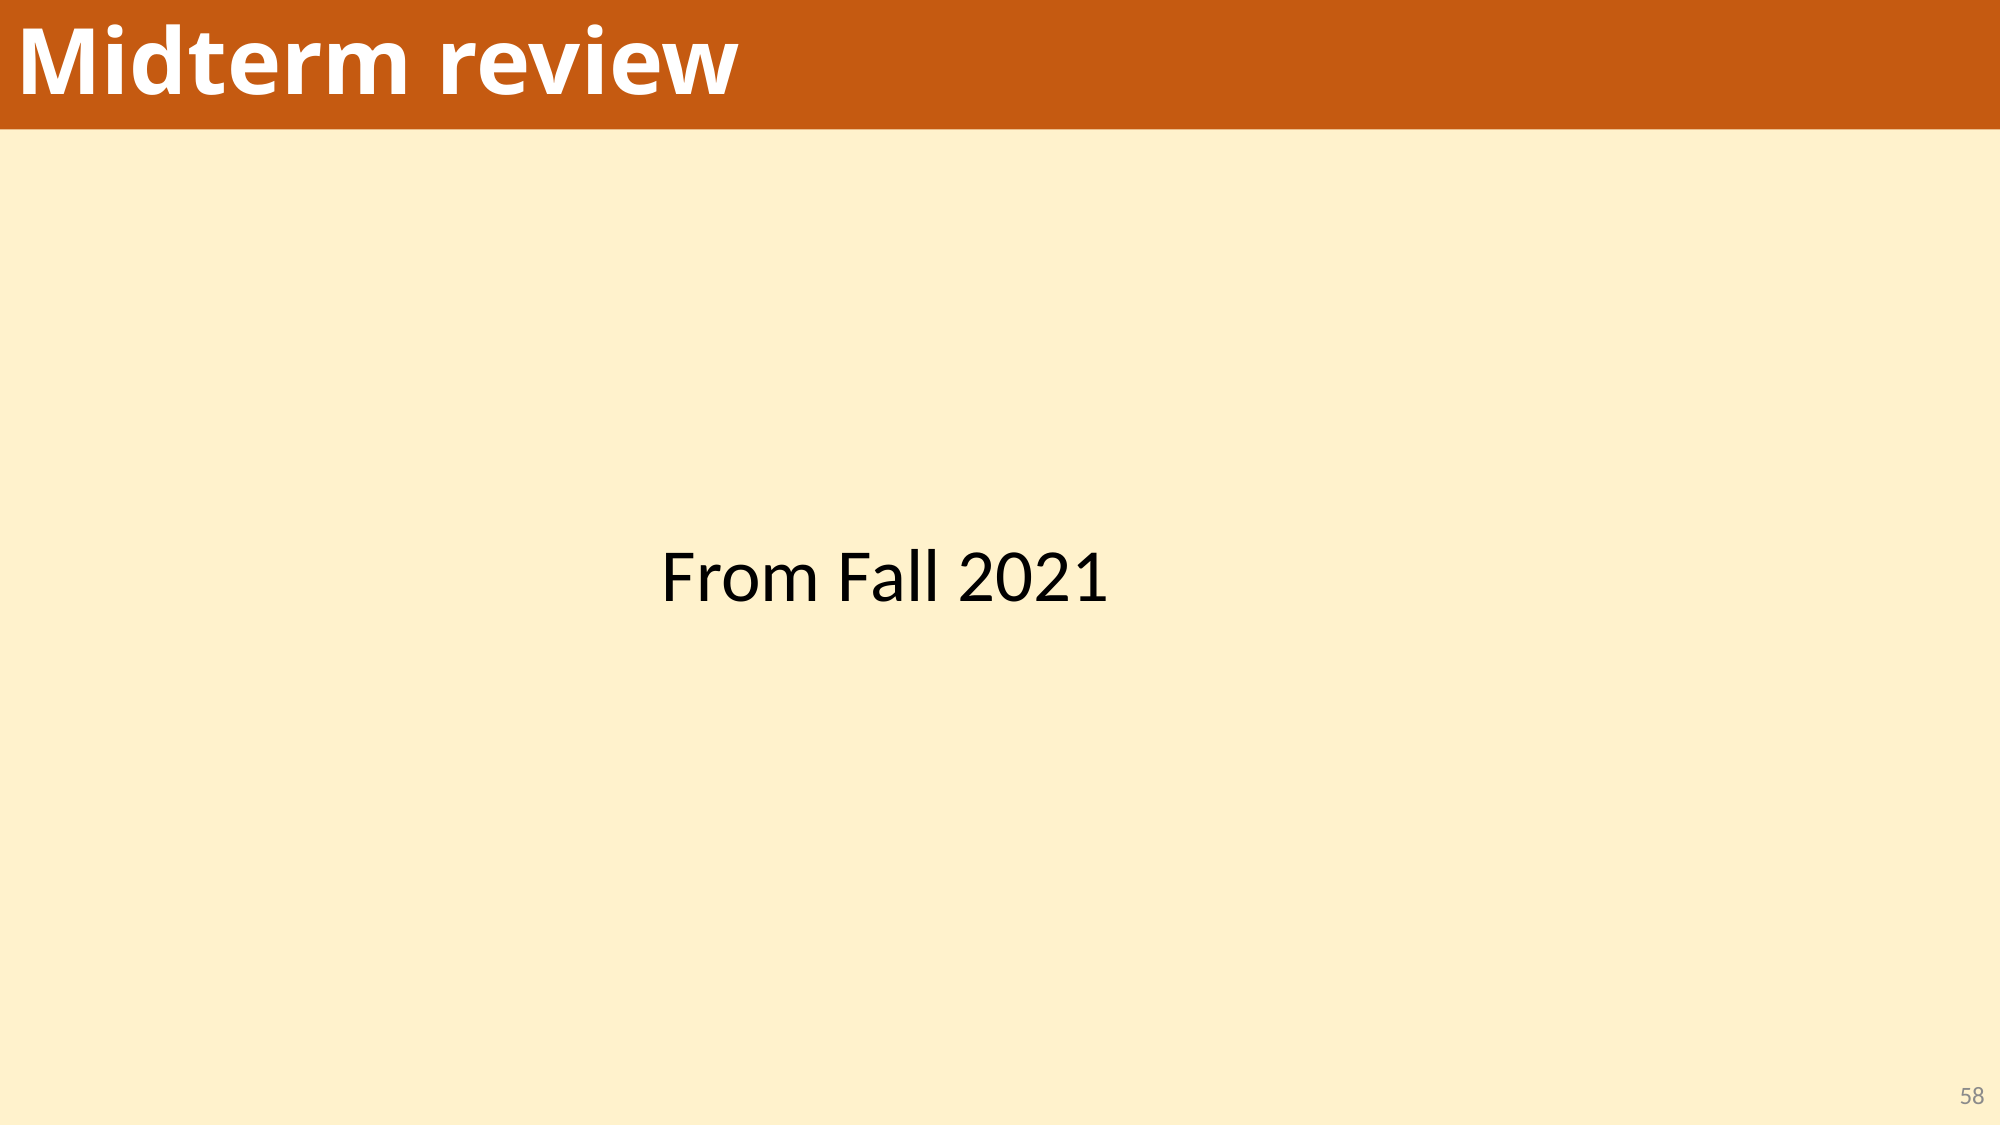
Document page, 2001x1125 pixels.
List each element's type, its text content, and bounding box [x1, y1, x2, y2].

slide_number 58 [1550, 1065, 2000, 1125]
text_box From Fall 2021 [211, 519, 1486, 805]
title Midterm review [0, 0, 2000, 130]
